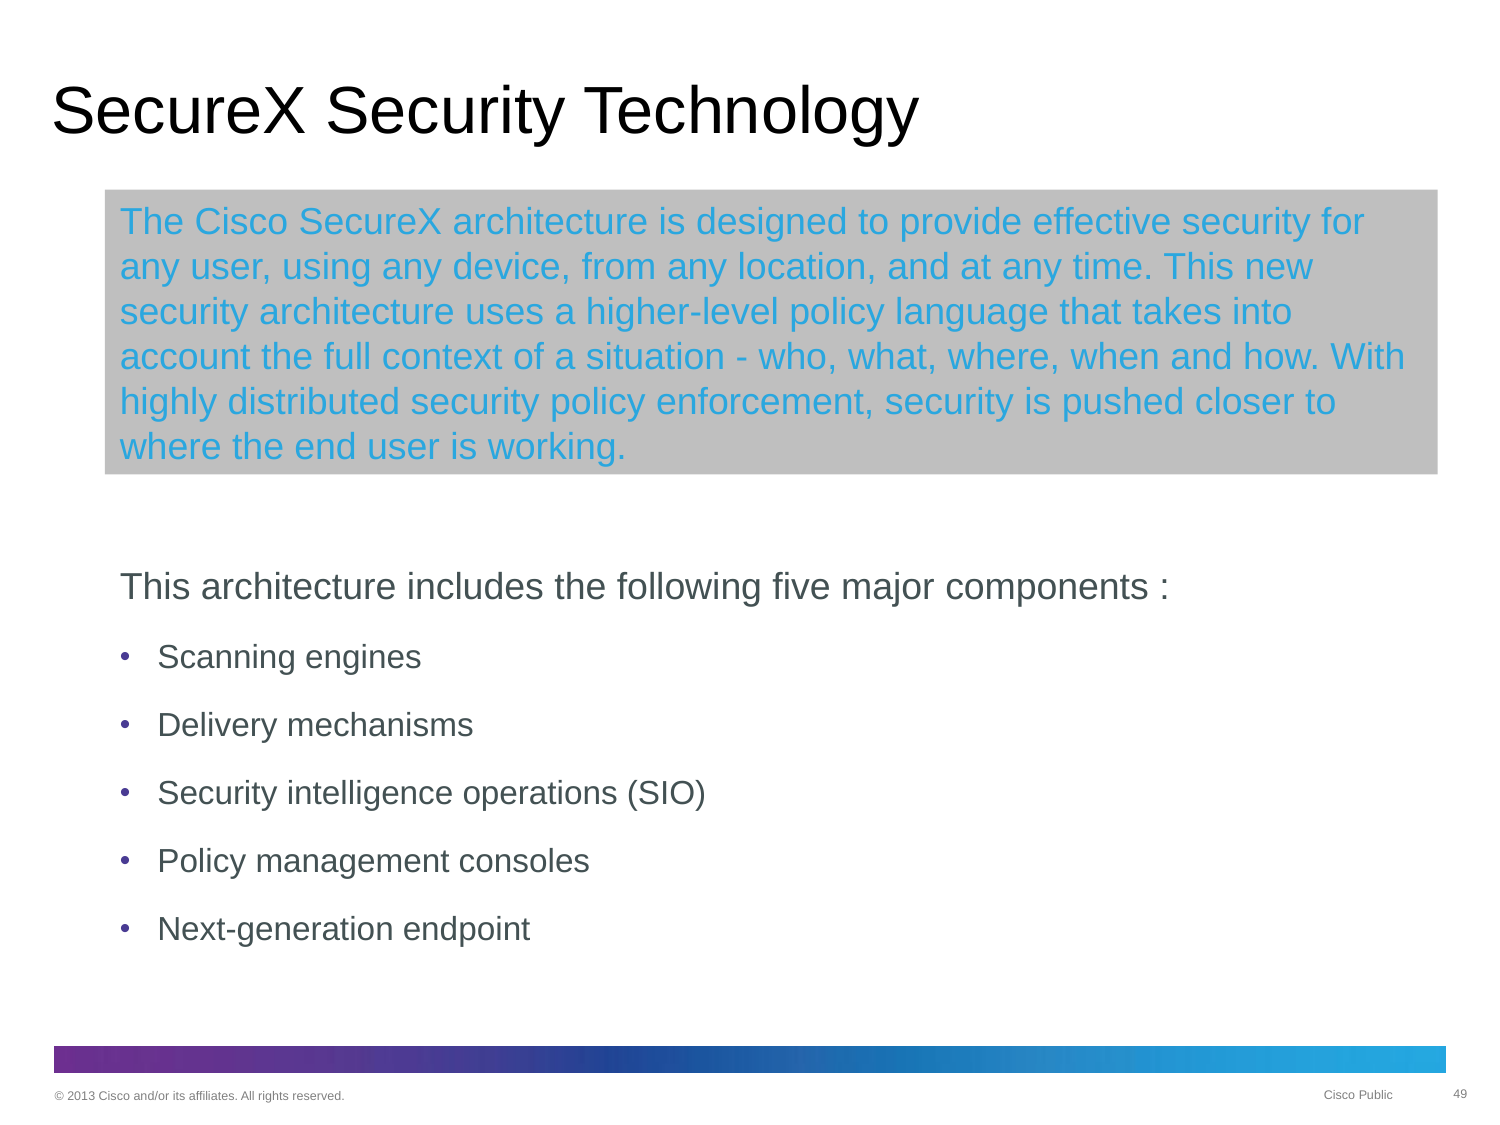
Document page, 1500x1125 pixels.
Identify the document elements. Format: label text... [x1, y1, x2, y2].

picture [54, 1046, 1446, 1073]
title SecureX Security Technology [37, 17, 1489, 155]
text_box The Cisco SecureX architecture is designed to provide effective security for any user, using any device, from any location, and at any time. This new security architecture uses a higher-level policy language that takes into account the full context of a situation - who, what, where, when and how. With highly distributed security policy enforcement, security is pushed closer to where the end user is working. [104, 189, 1438, 475]
text_box This architecture includes the following five major components : Scanning engines Delivery mechanisms Security intelligence operations (SIO) Policy management consoles Next-generation endpoint [104, 558, 1404, 967]
